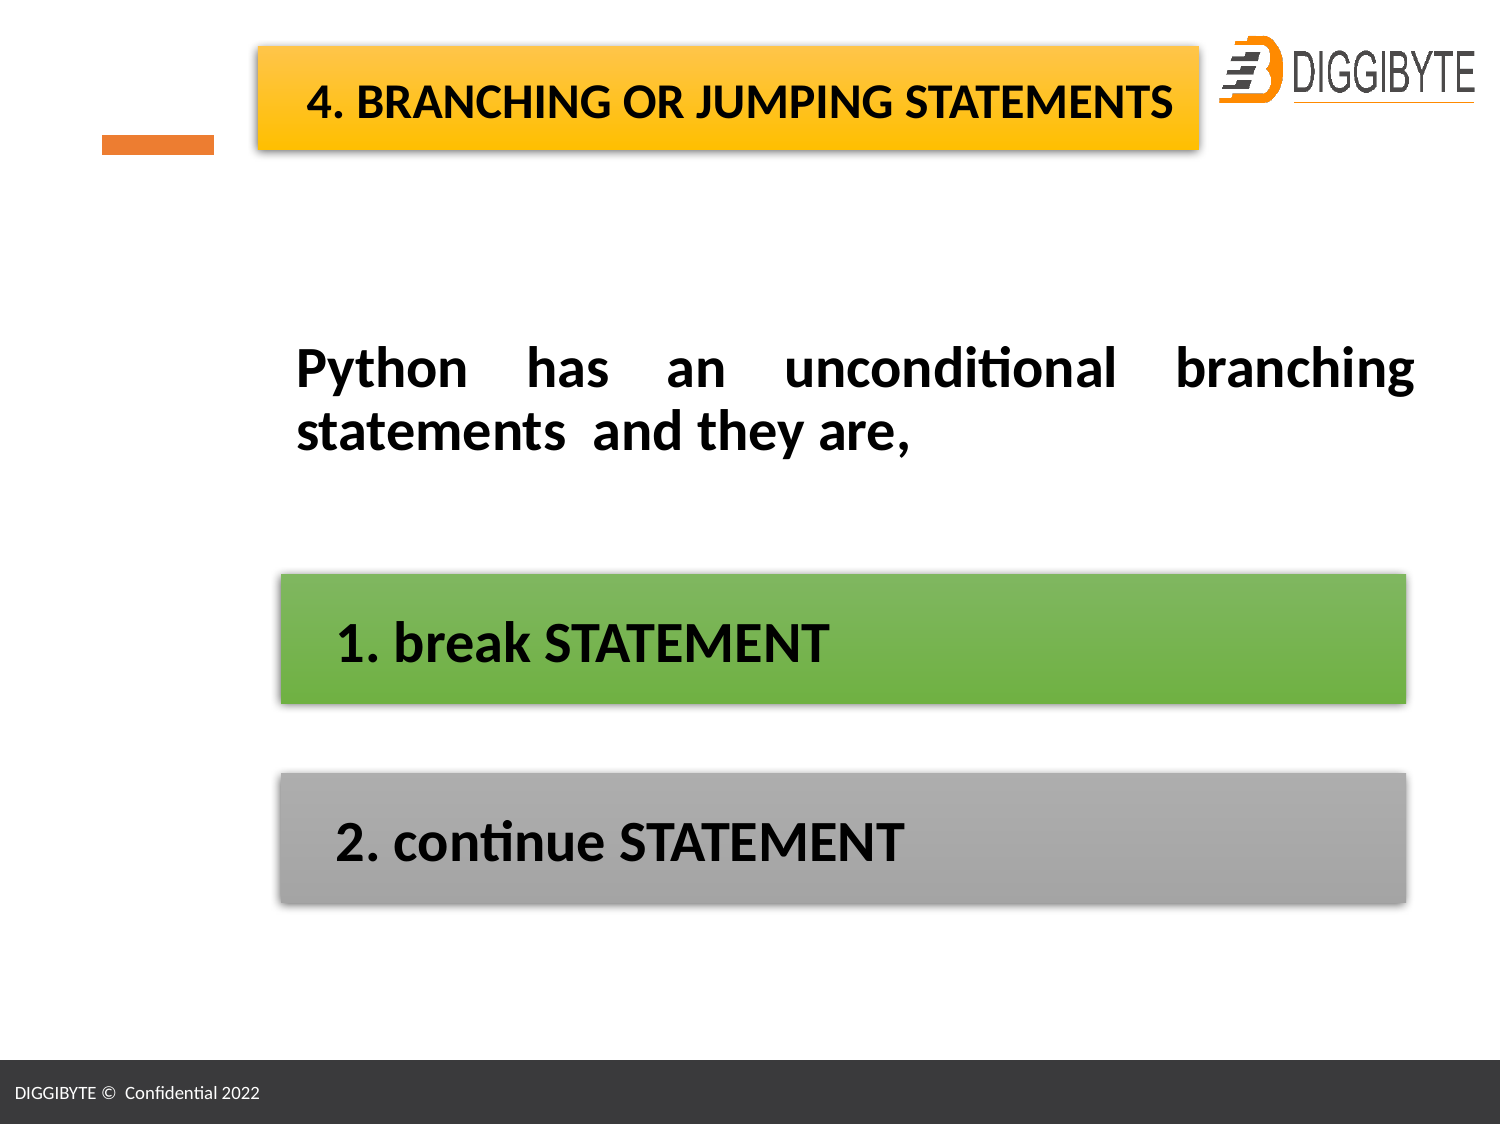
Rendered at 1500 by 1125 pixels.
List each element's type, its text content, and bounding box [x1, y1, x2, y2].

text_box Python has an unconditional branching statements and they are, [281, 329, 1430, 471]
text_box 2. continue STATEMENT [281, 773, 1407, 903]
text_box 1. break STATEMENT [281, 574, 1407, 704]
picture [1195, 0, 1490, 180]
text_box 4. BRANCHING OR JUMPING STATEMENTS [257, 46, 1199, 150]
